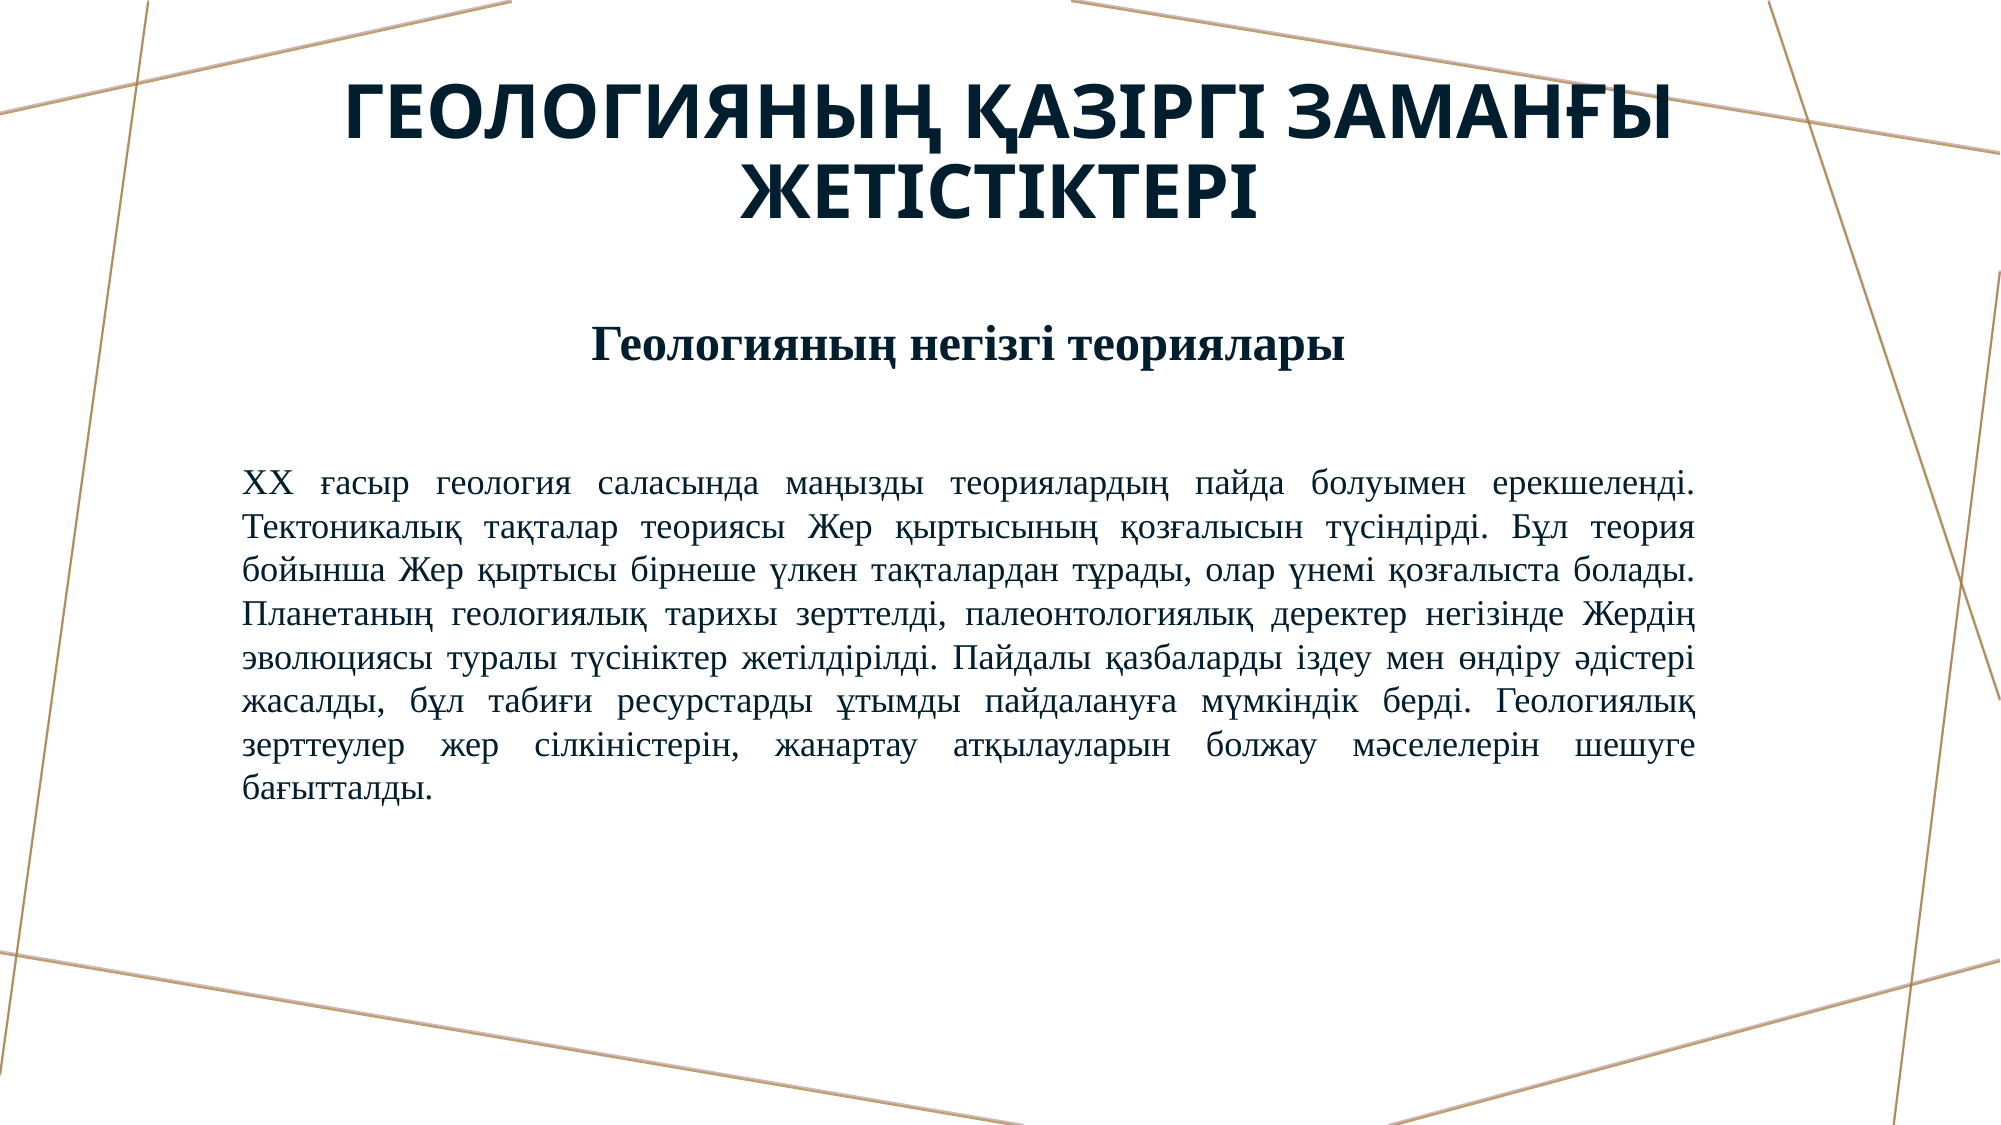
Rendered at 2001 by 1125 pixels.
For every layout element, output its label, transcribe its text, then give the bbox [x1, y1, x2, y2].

list Геологияның негізгі теориялары ХХ ғасыр геология саласында маңызды теориялардың пайда болуымен ерекшеленді. Тектоникалық тақталар теориясы Жер қыртысының қозғалысын түсіндірді. Бұл теория бойынша Жер қыртысы бірнеше үлкен тақталардан тұрады, олар үнемі қозғалыста болады. Планетаның геологиялық тарихы зерттелді, палеонтологиялық деректер негізінде Жердің эволюциясы туралы түсініктер жетілдірілді. Пайдалы қазбаларды іздеу мен өндіру әдістері жасалды, бұл табиғи ресурстарды ұтымды пайдалануға мүмкіндік берді. Геологиялық зерттеулер жер сілкіністерін, жанартау атқылауларын болжау мәселелерін шешуге бағытталды. [226, 302, 1711, 908]
title Геологияның қазіргі заманғы жетістіктері [187, 96, 1813, 243]
